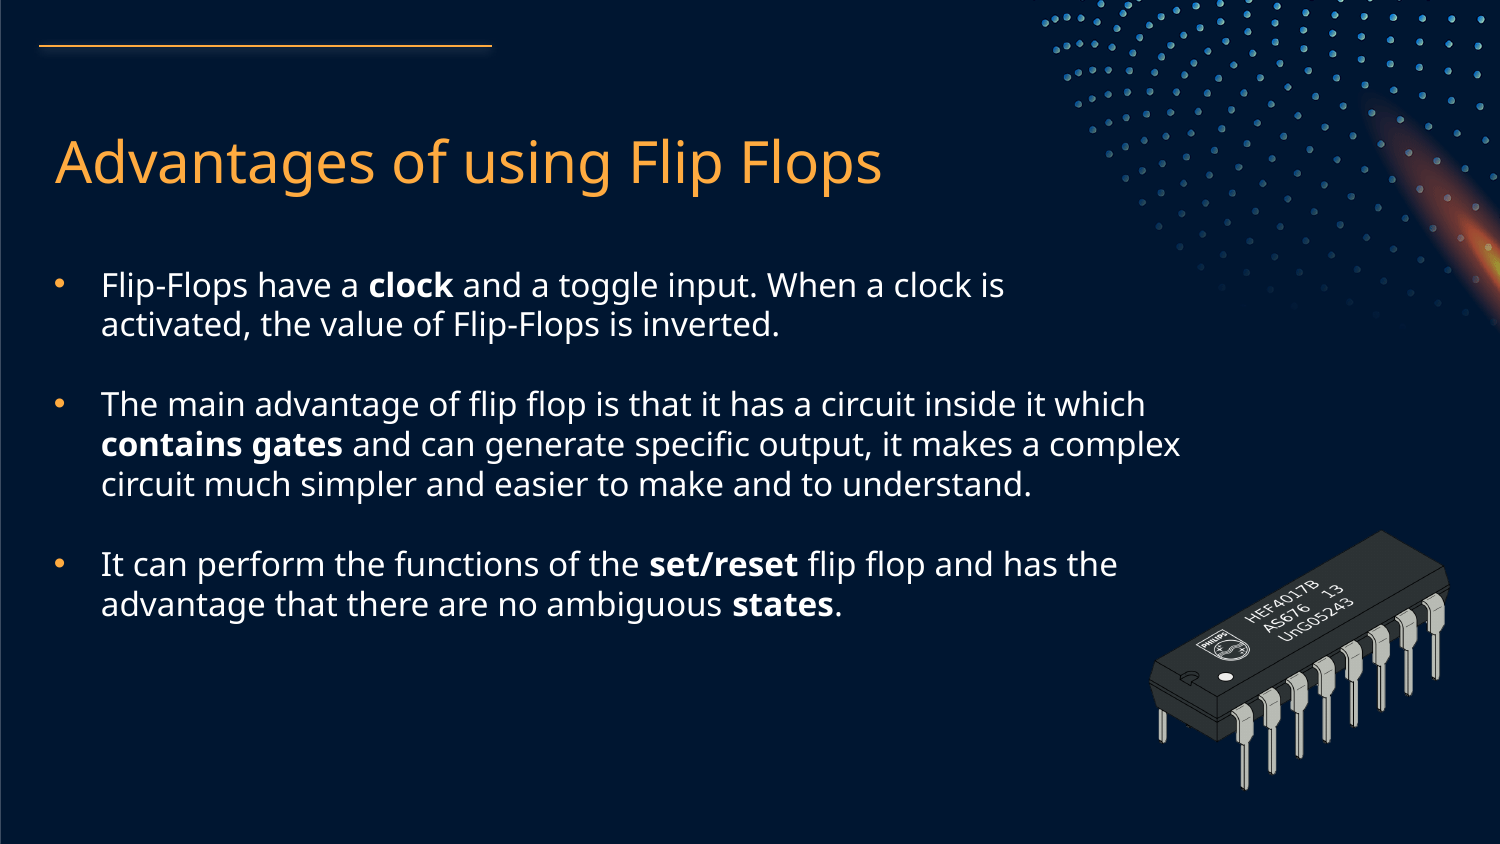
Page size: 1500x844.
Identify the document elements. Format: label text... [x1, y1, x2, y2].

text_box Flip-Flops have a clock and a toggle input. When a clock is activated, the value of Flip-Flops is inverted. The main advantage of flip flop is that it has a circuit inside it which contains gates and can generate specific output, it makes a complex circuit much simpler and easier to make and to understand. It can perform the functions of the set/reset flip flop and has the advantage that there are no ambiguous states. [39, 256, 1233, 631]
title Advantages of using Flip Flops [40, 45, 945, 211]
picture [0, 0, 1500, 844]
